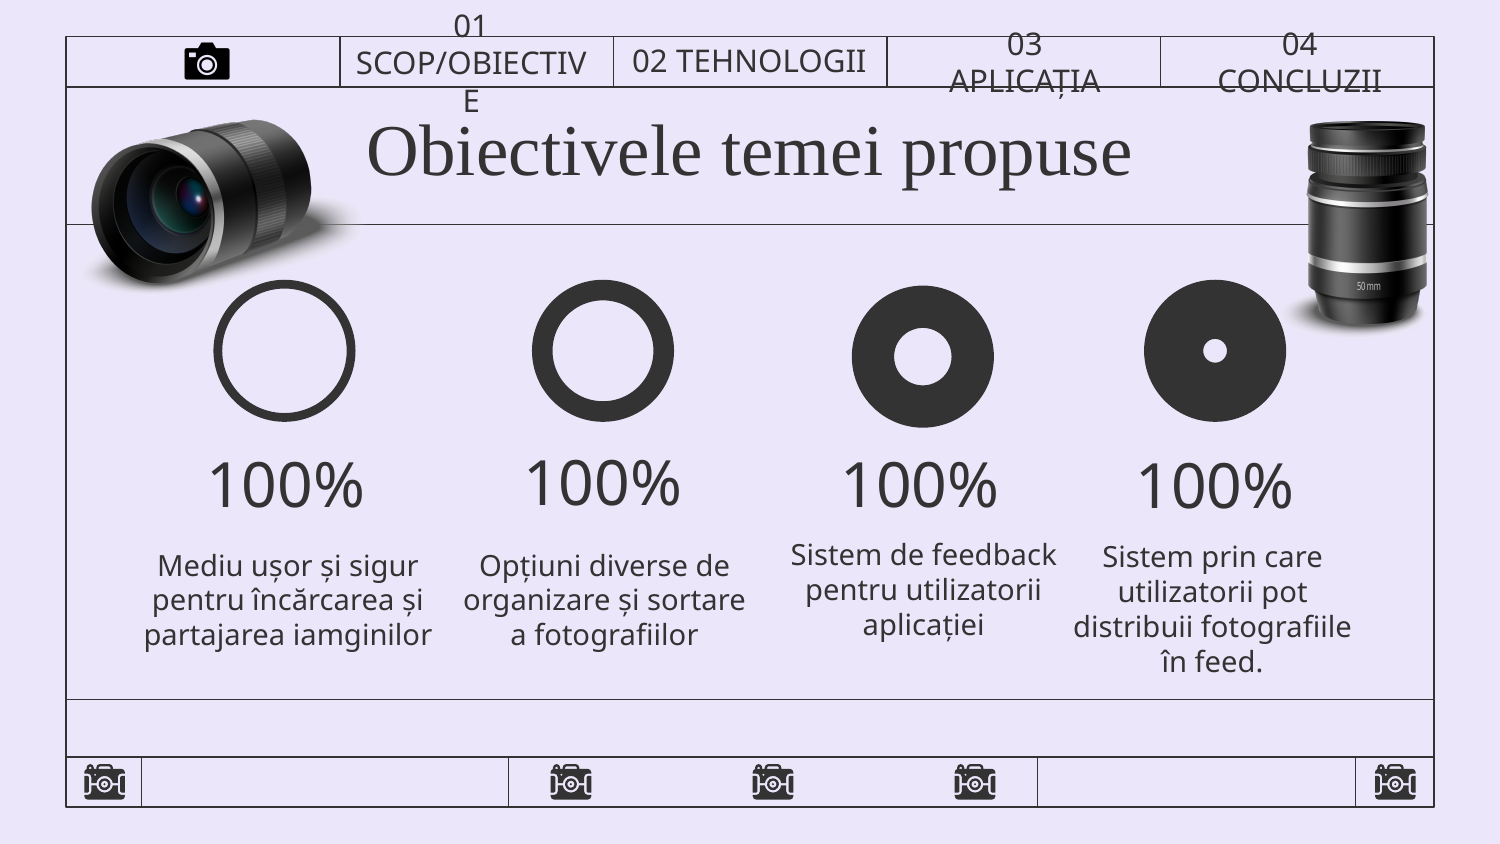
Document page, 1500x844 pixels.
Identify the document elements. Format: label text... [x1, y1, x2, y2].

text_box 03 APLICAȚIA [923, 30, 1127, 93]
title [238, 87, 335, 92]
text_box [531, 279, 675, 422]
text_box 01 SCOP/OBIECTIVE [335, 31, 607, 93]
title 100% [140, 430, 432, 524]
text_box Sistem de feedback pentru utilizatorii aplicației [758, 521, 1089, 683]
subtitle Mediu ușor și sigur pentru încărcarea și partajarea iamginilor [122, 531, 439, 693]
text_box 100% [774, 430, 1066, 521]
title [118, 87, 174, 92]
text_box [1144, 279, 1284, 422]
text_box 04 CONCLUZII [1198, 30, 1402, 93]
title Obiectivele temei propuse [371, 87, 1238, 188]
text_box 100% [1069, 431, 1361, 523]
text_box Sistem prin care utilizatorii pot distribuii fotografiile în feed. [1047, 523, 1378, 685]
picture [1239, 94, 1482, 363]
text_box [213, 314, 356, 422]
text_box [851, 285, 994, 428]
text_box 100% [457, 427, 749, 522]
picture [43, 93, 371, 305]
text_box 02 TEHNOLOGII [607, 29, 892, 91]
picture [179, 34, 234, 89]
text_box Opțiuni diverse de organizare și sortare a fotografiilor [439, 531, 770, 693]
